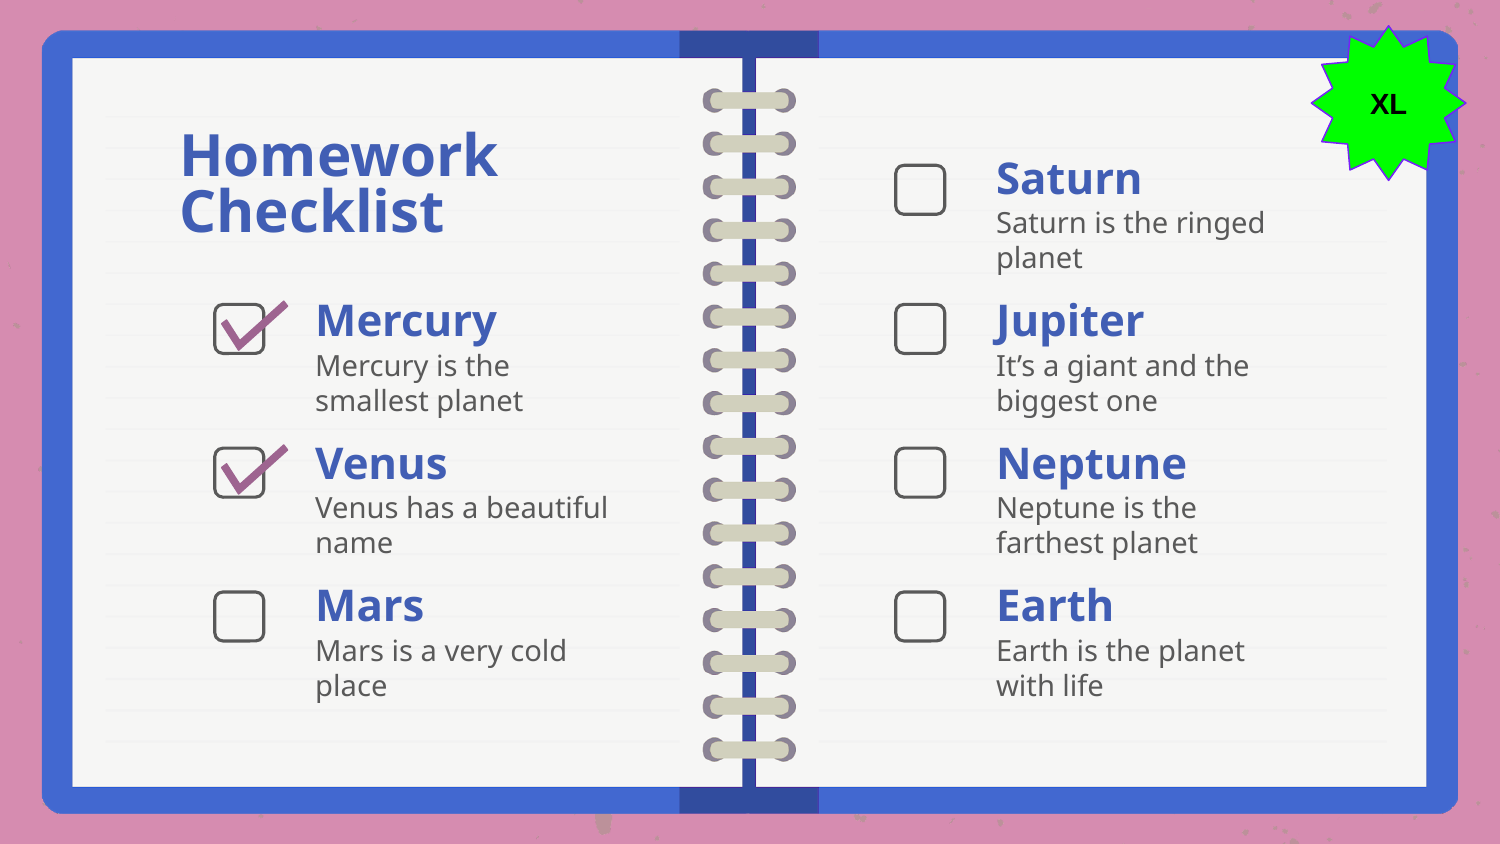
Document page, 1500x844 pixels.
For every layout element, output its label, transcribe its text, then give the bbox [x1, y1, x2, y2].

subtitle Saturn is the ringed planet [981, 206, 1306, 277]
picture [41, 30, 1458, 814]
text_box [214, 304, 264, 354]
text_box [895, 591, 945, 641]
subtitle Neptune is the farthest planet [981, 491, 1306, 563]
subtitle Mercury [300, 290, 625, 349]
text_box [214, 591, 264, 641]
text_box [221, 301, 288, 351]
text_box [895, 448, 945, 498]
subtitle Mercury is the smallest planet [300, 349, 625, 420]
text_box [221, 445, 288, 494]
text_box [895, 165, 945, 215]
subtitle Earth [981, 575, 1306, 634]
subtitle Mars [300, 575, 625, 634]
subtitle Earth is the planet with life [981, 634, 1306, 705]
subtitle Venus has a beautiful name [300, 491, 625, 563]
subtitle Neptune [981, 433, 1306, 491]
subtitle Mars is a very cold place [300, 634, 625, 705]
picture [1393, 30, 1458, 96]
text_box [895, 304, 945, 354]
text_box [214, 448, 264, 498]
subtitle Venus [300, 433, 625, 491]
subtitle Saturn [981, 147, 1306, 206]
subtitle Jupiter [981, 290, 1306, 348]
text_box XL [1311, 25, 1466, 181]
subtitle It’s a giant and the biggest one [981, 348, 1306, 420]
title Homework Checklist [164, 116, 670, 272]
